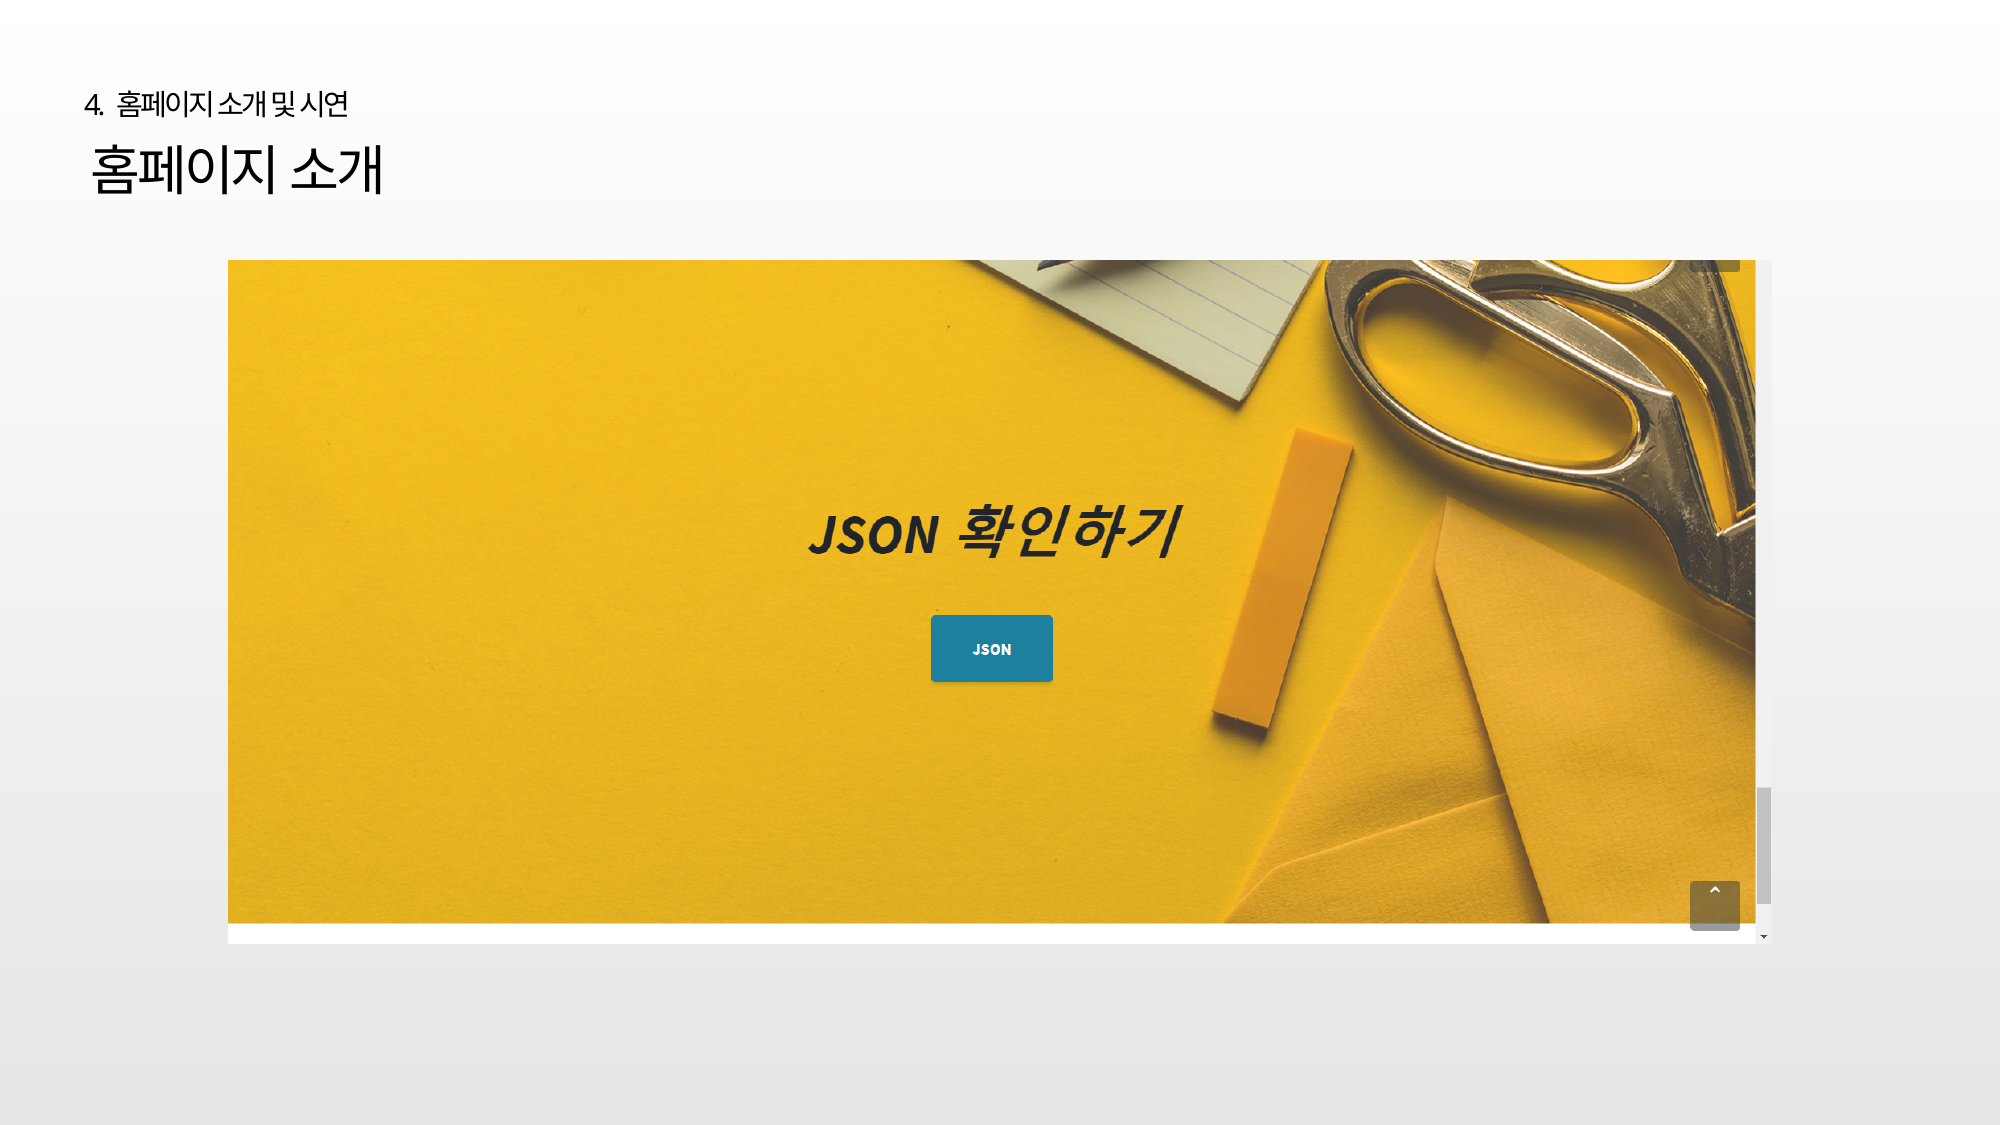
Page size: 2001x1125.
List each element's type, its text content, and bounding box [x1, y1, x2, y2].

picture [228, 260, 1772, 944]
text_box 4. 홈페이지 소개 및 시연 [69, 78, 365, 129]
text_box 홈페이지 소개 [75, 129, 402, 209]
